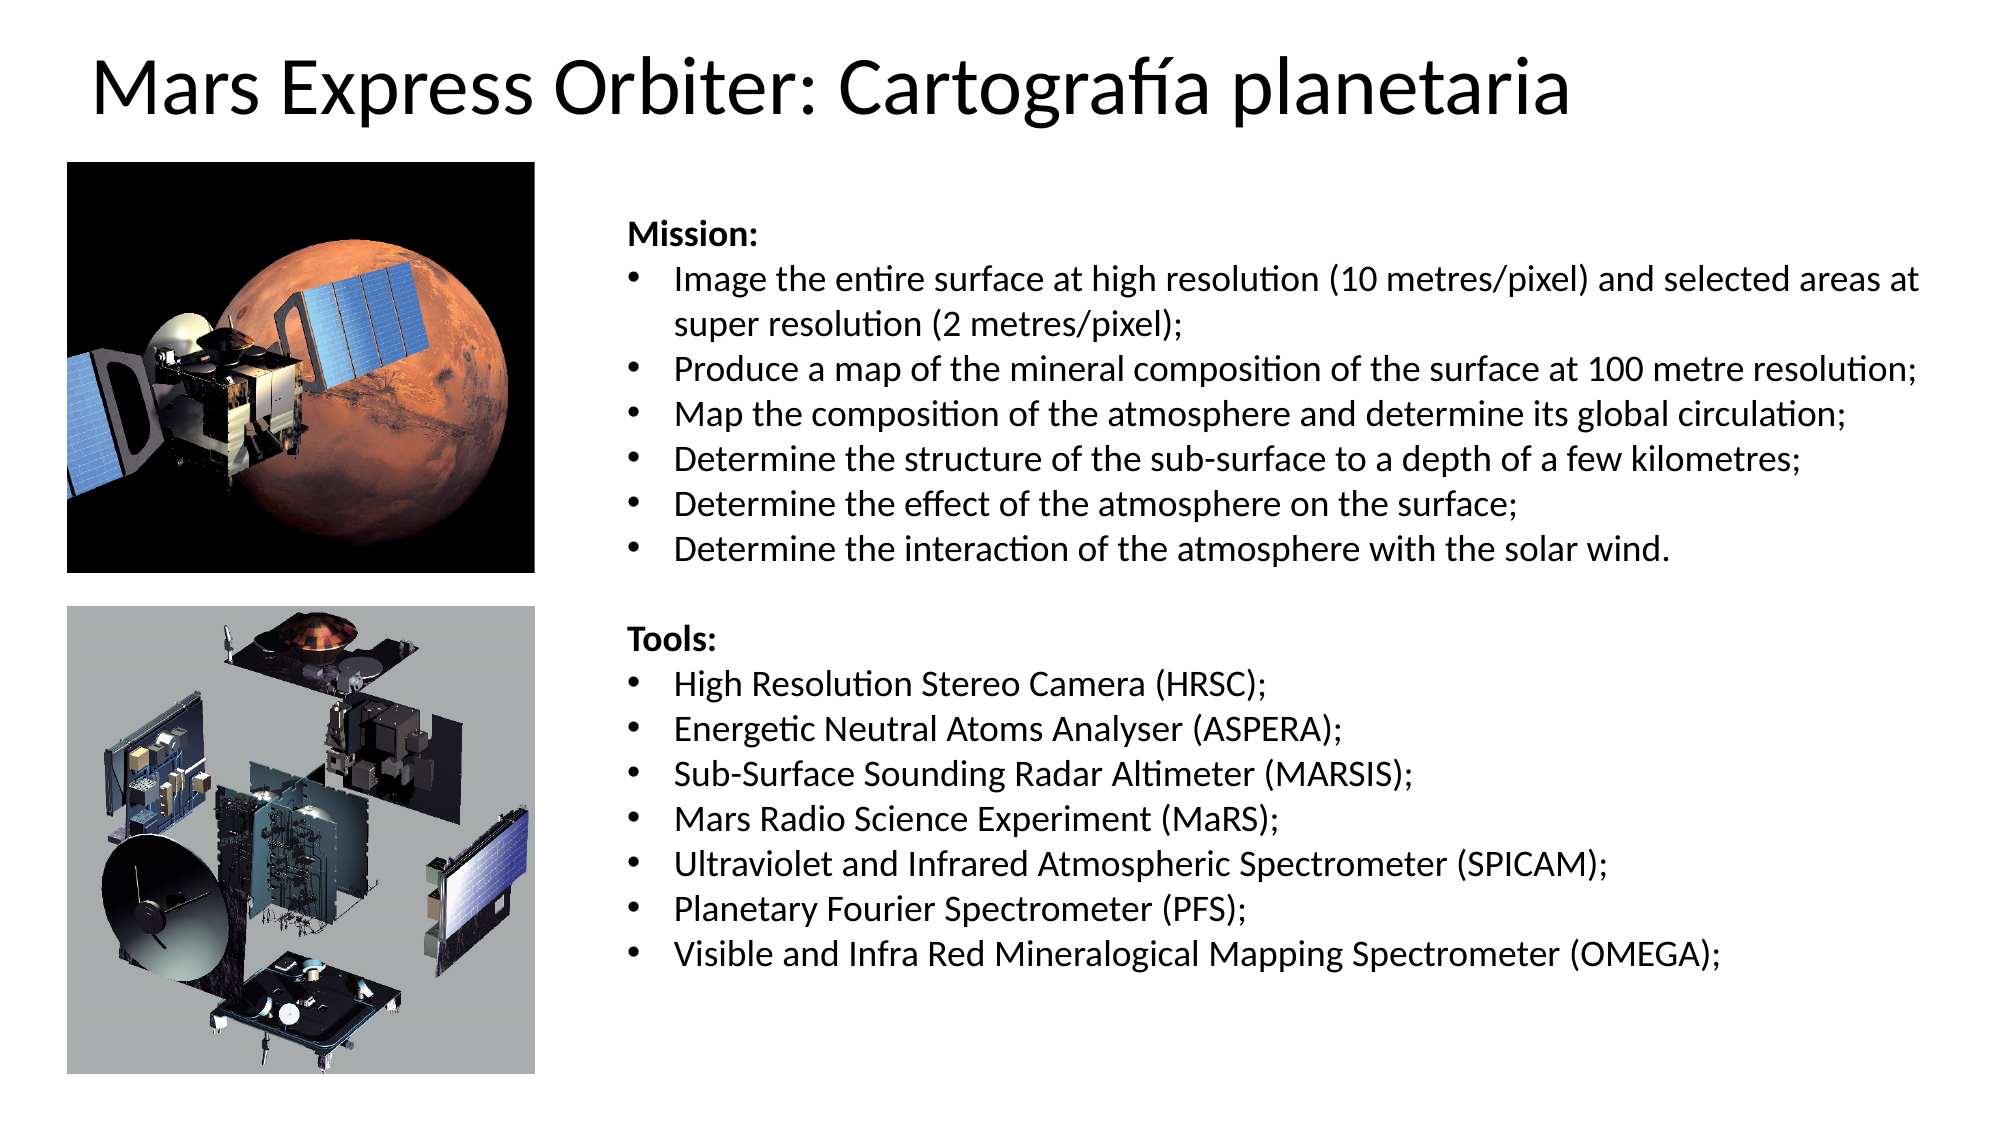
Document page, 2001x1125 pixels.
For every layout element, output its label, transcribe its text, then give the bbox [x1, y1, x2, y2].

text_box Mission: Image the entire surface at high resolution (10 metres/pixel) and selected areas at super resolution (2 metres/pixel); Produce a map of the mineral composition of the surface at 100 metre resolution; Map the composition of the atmosphere and determine its global circulation; Determine the structure of the sub-surface to a depth of a few kilometres; Determine the effect of the atmosphere on the surface; Determine the interaction of the atmosphere with the solar wind. Tools: High Resolution Stereo Camera (HRSC); Energetic Neutral Atoms Analyser (ASPERA); Sub-Surface Sounding Radar Altimeter (MARSIS); Mars Radio Science Experiment (MaRS); Ultraviolet and Infrared Atmospheric Spectrometer (SPICAM); Planetary Fourier Spectrometer (PFS); Visible and Infra Red Mineralogical Mapping Spectrometer (OMEGA); [612, 201, 1950, 982]
text_box Mars Express Orbiter: Cartografía planetaria [75, 24, 1590, 139]
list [67, 162, 535, 573]
picture [67, 606, 535, 1074]
